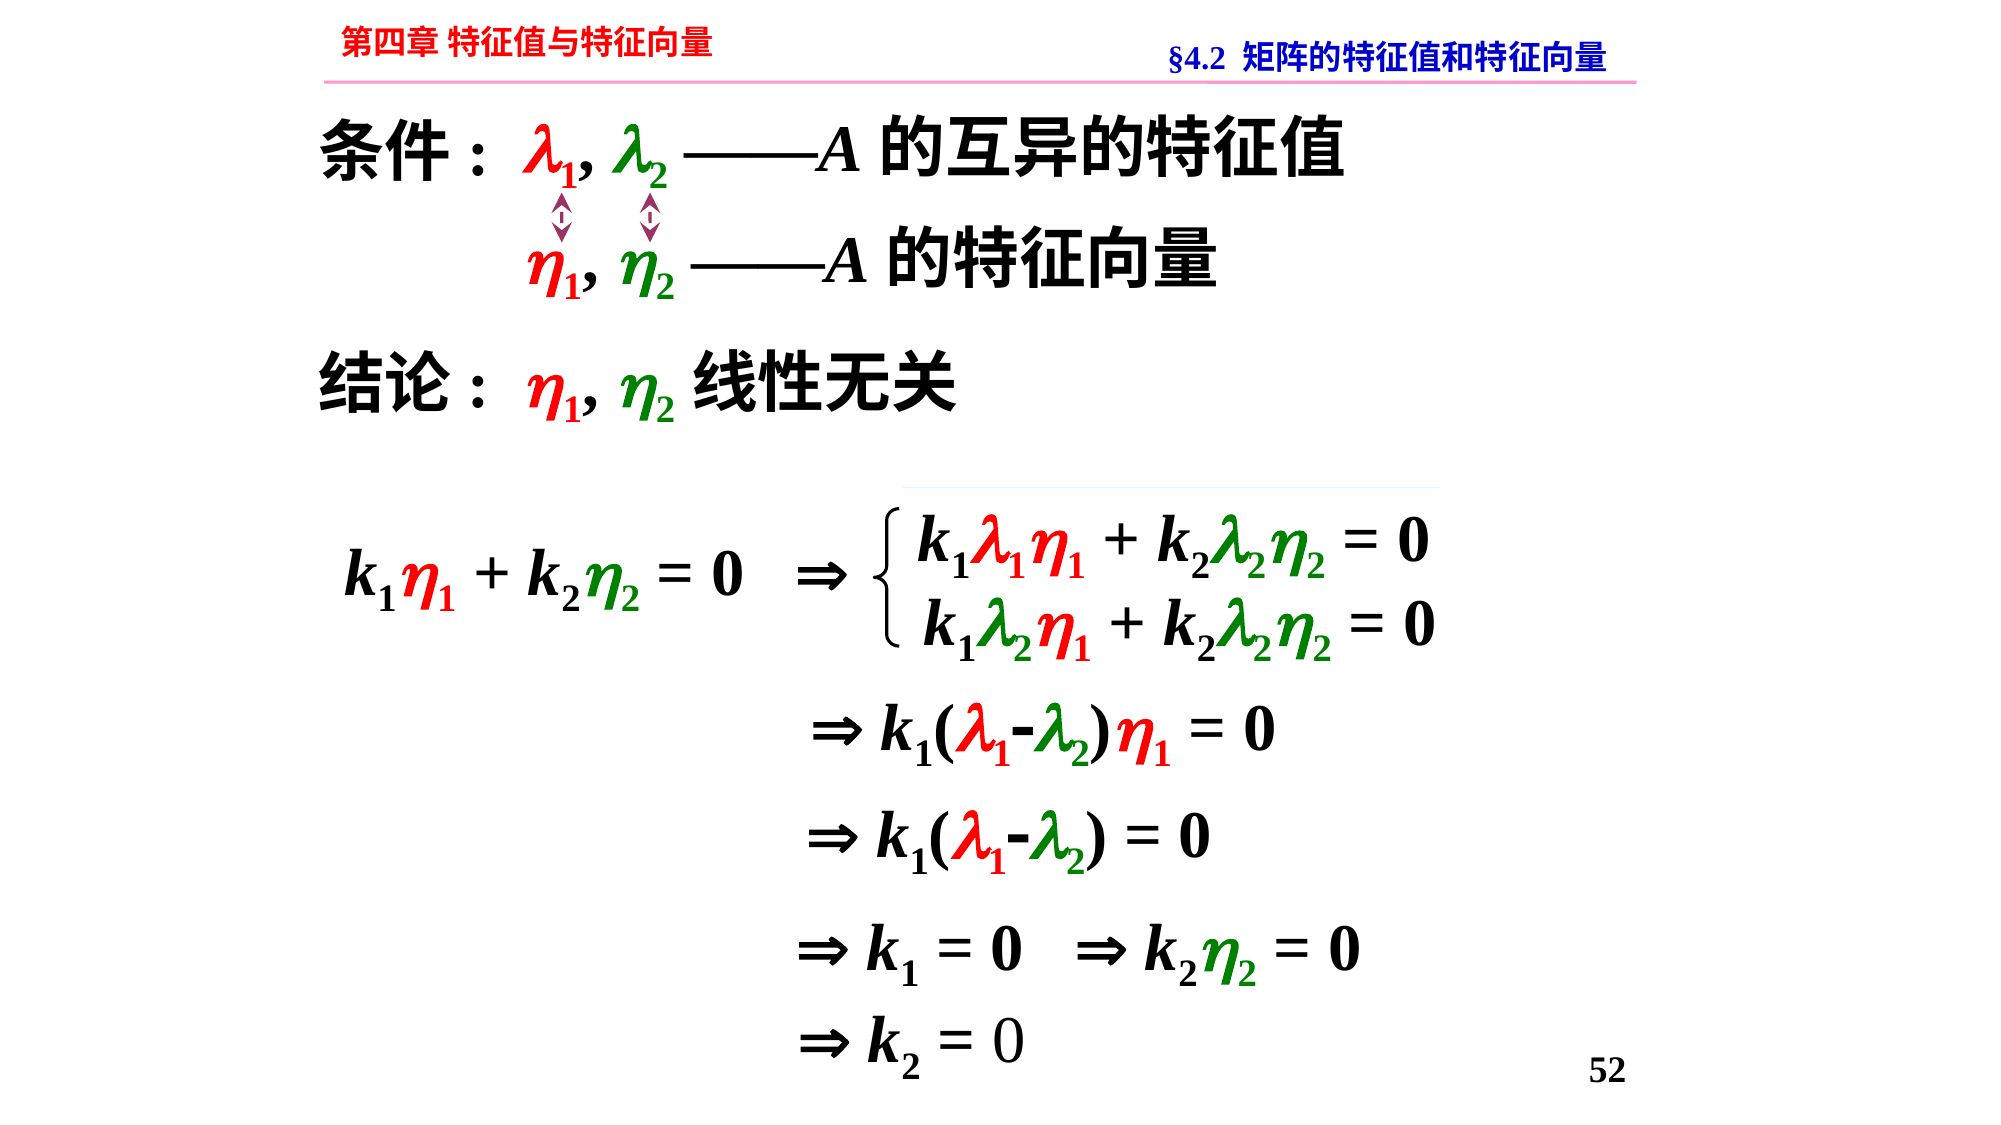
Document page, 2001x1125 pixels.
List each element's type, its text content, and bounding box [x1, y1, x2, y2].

text_box §4.2 矩阵的特征值和特征向量 [1152, 28, 1631, 84]
text_box  k22 = 0 [1059, 896, 1394, 1002]
text_box 1, 2 ——A的特征向量 [507, 208, 1250, 315]
text_box  k1(12)1 = 0 [795, 676, 1309, 782]
text_box k121 + k222 = 0 [908, 570, 1469, 677]
text_box 条件: [303, 101, 522, 197]
text_box  k1 = 0 [781, 896, 1057, 1002]
text_box  k2 = 0 [783, 988, 1058, 1095]
text_box k111 + k222 = 0 [902, 487, 1463, 594]
text_box [639, 221, 661, 243]
text_box 第四章 特征值与特征向量 [325, 13, 736, 69]
text_box [551, 192, 573, 214]
text_box [551, 221, 573, 243]
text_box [774, 508, 900, 647]
text_box 结论: [303, 333, 507, 429]
text_box 52 [1574, 1038, 1774, 1098]
text_box 1, 2线性无关 [507, 332, 988, 438]
text_box  k1(12) = 0 [791, 783, 1245, 890]
text_box [639, 192, 661, 214]
text_box k11 + k22 = 0 [329, 521, 768, 627]
text_box 1, 2 ——A的互异的特征值 [507, 97, 1377, 204]
